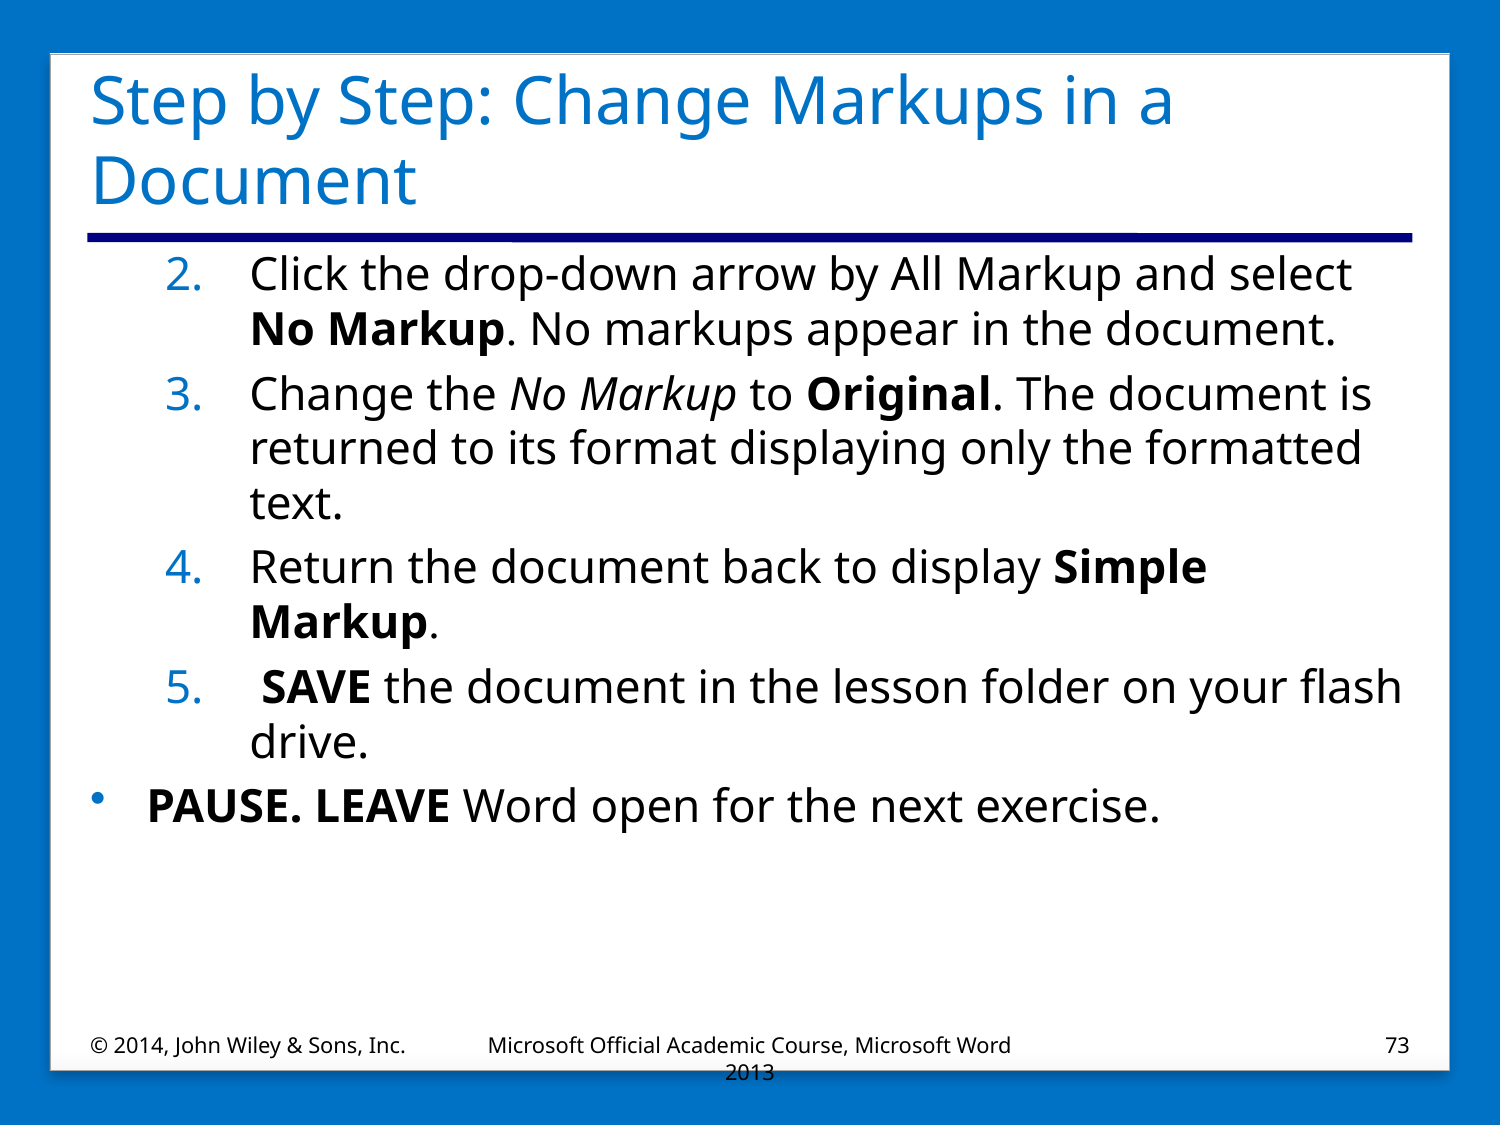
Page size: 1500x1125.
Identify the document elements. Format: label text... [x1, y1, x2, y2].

slide_number 73 [1074, 1024, 1426, 1103]
slide_number © 2014, John Wiley & Sons, Inc. [74, 1024, 426, 1103]
list Click the drop-down arrow by All Markup and select No Markup. No markups appear in the document. Change the No Markup to Original. The document is returned to its format displaying only the formatted text. Return the document back to display Simple Markup. SAVE the document in the lesson folder on your flash drive. PAUSE. LEAVE Word open for the next exercise. [75, 237, 1425, 1063]
title Step by Step: Change Markups in a Document [74, 74, 1426, 226]
footer Microsoft Official Academic Course, Microsoft Word 2013 [449, 1024, 1051, 1103]
